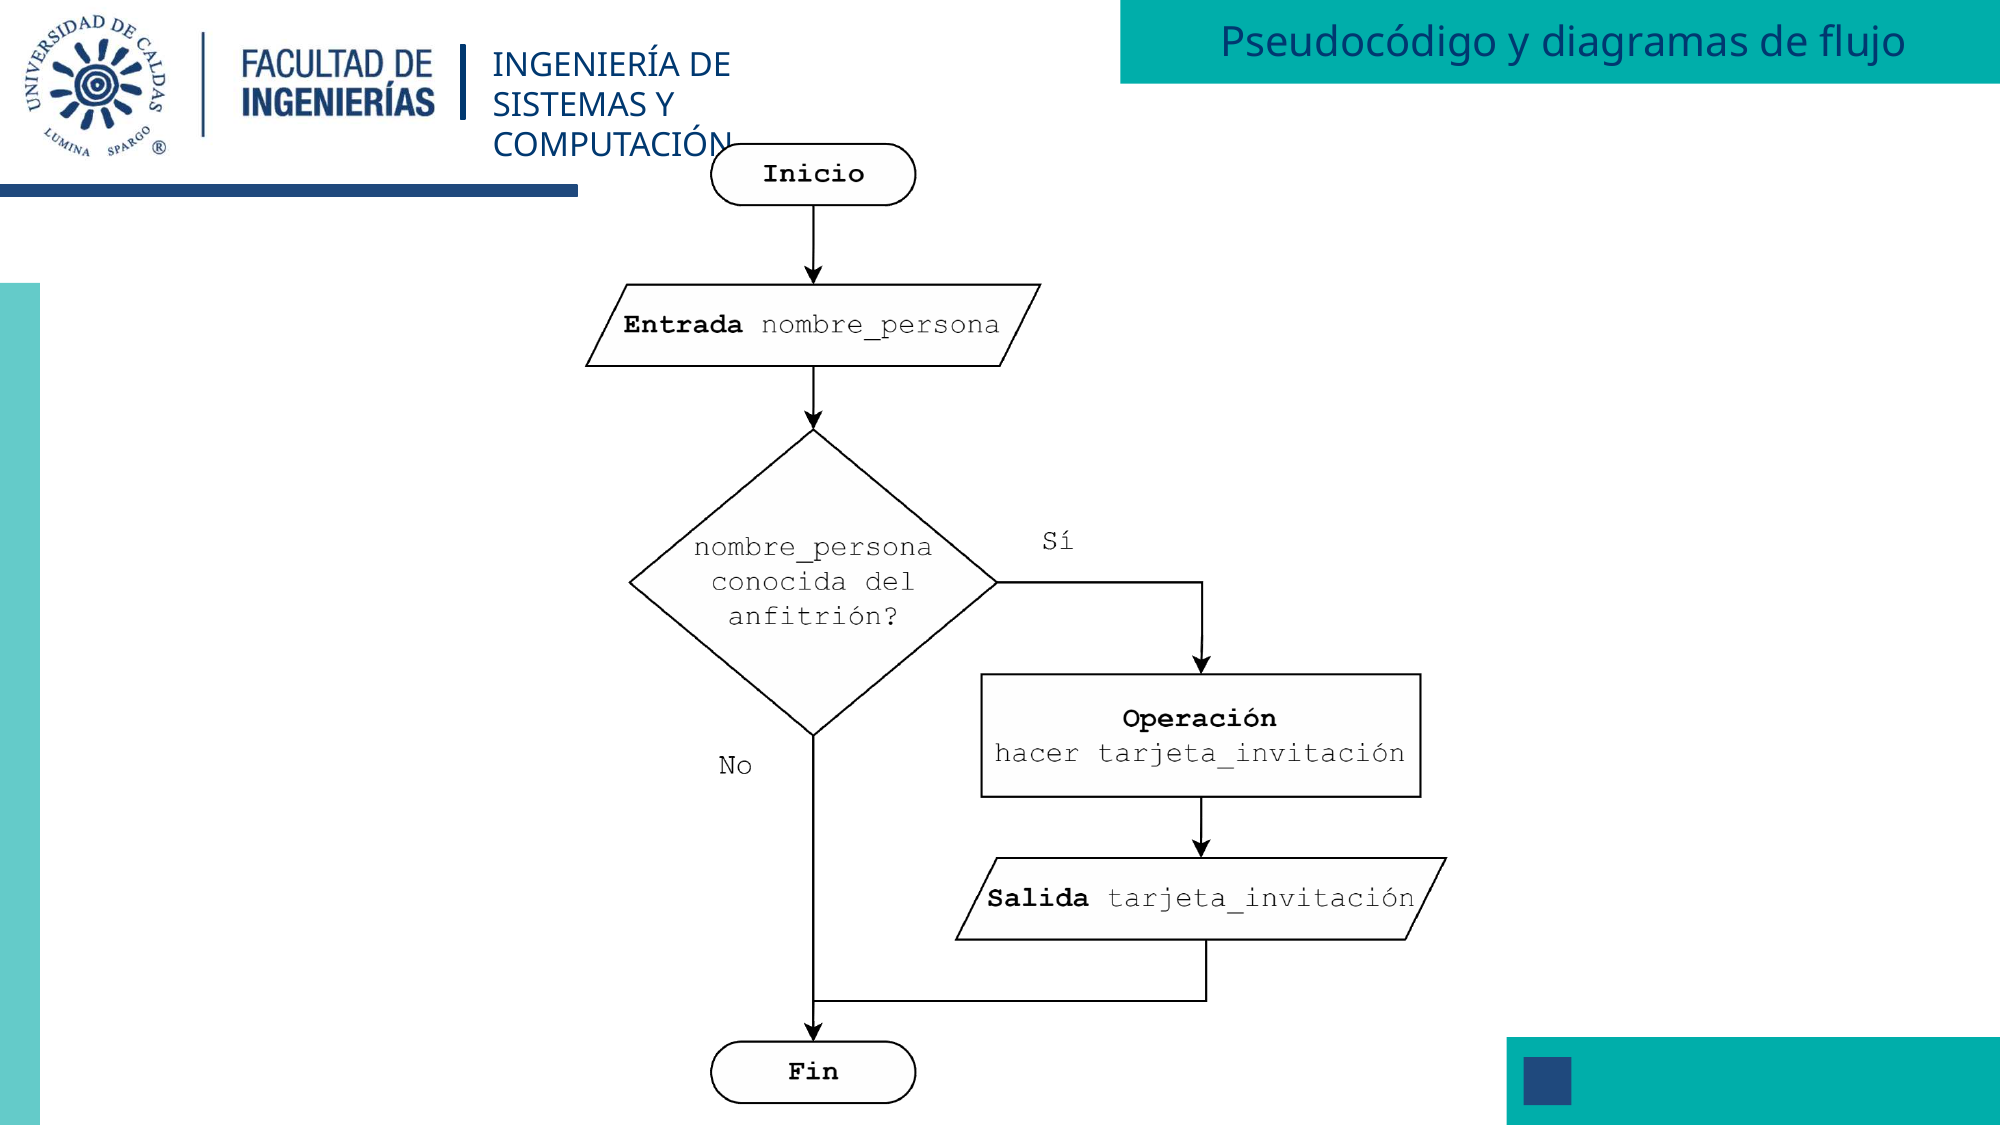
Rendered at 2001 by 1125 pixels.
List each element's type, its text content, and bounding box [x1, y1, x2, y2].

picture [564, 122, 1468, 1125]
picture [0, 0, 464, 173]
text_box [1120, 0, 2000, 84]
text_box INGENIERÍA DE SISTEMAS Y COMPUTACIÓN [477, 28, 841, 179]
text_box Pseudocódigo y diagramas de flujo [1129, 0, 1998, 80]
text_box [1506, 1037, 2000, 1125]
text_box [0, 282, 40, 1125]
text_box [0, 184, 559, 197]
text_box [1523, 1057, 1572, 1106]
